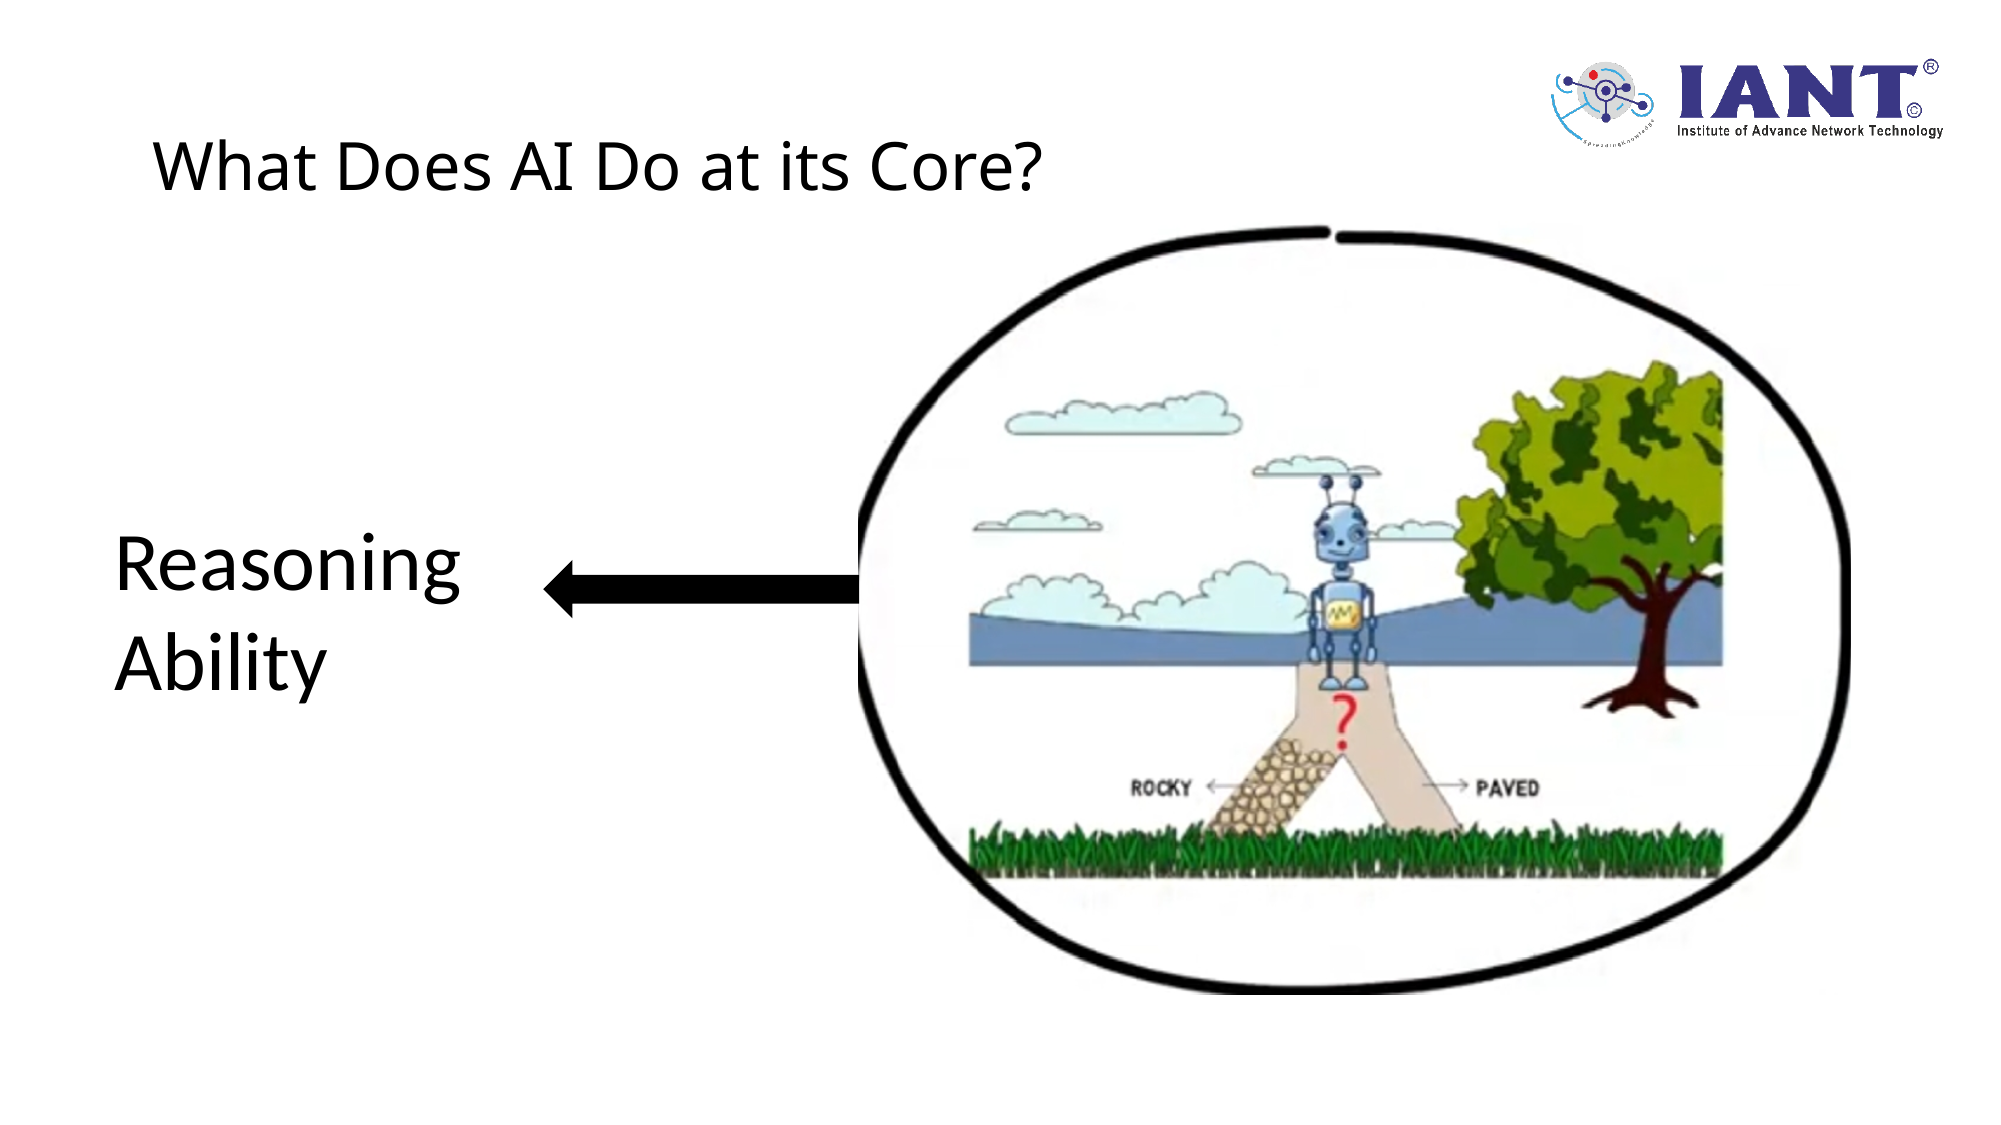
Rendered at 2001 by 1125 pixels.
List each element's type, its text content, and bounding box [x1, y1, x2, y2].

text_box [543, 559, 858, 619]
picture [858, 221, 1851, 995]
picture [1529, 37, 1972, 158]
title What Does AI Do at its Core? [137, 59, 1863, 278]
text_box Reasoning Ability [99, 499, 496, 715]
